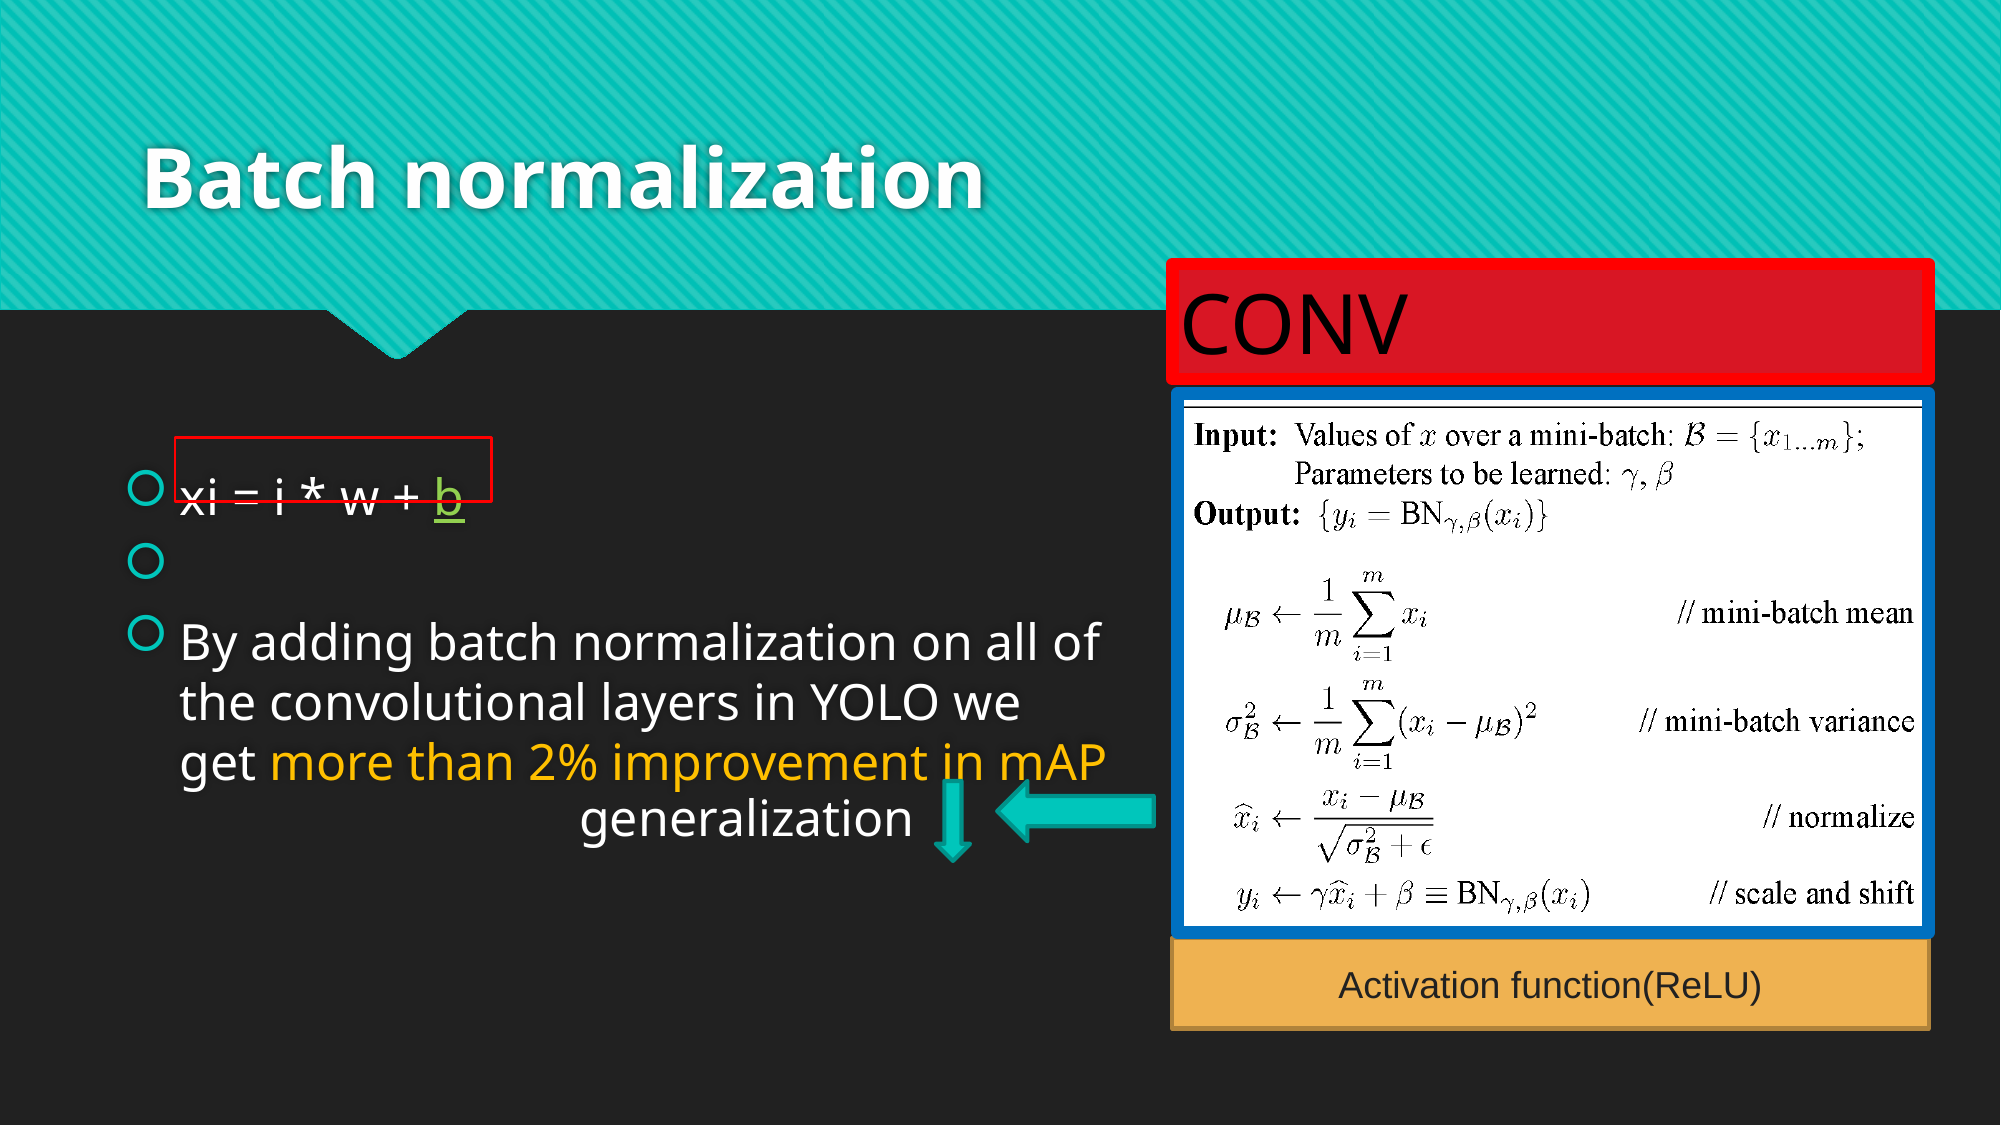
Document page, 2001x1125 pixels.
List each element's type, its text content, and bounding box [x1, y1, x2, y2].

picture [1171, 398, 1929, 964]
text_box [1177, 393, 1929, 398]
picture [1, 0, 2000, 358]
text_box [995, 779, 1156, 844]
title Batch normalization [132, 72, 1868, 234]
list xi = i * w + b By adding batch normalization on all of the convolutional layers in YOLO we get more than 2% improvement in mAP [115, 437, 1119, 1036]
text_box Activation function(ReLU) [1170, 936, 1931, 1031]
text_box CONV [1172, 264, 1929, 380]
text_box generalization [564, 779, 930, 855]
text_box [933, 778, 972, 864]
text_box [174, 437, 492, 502]
